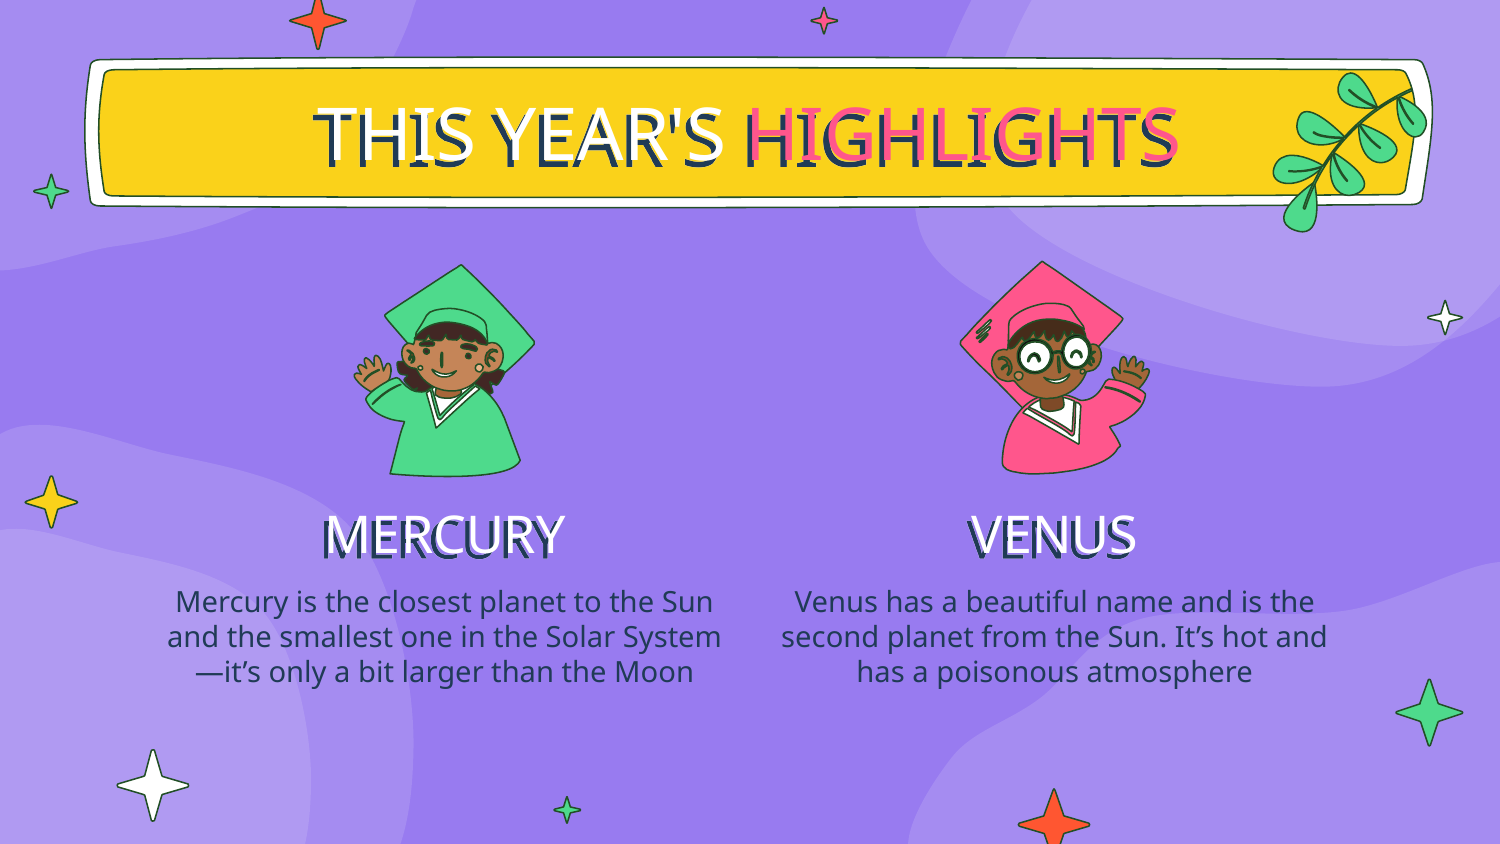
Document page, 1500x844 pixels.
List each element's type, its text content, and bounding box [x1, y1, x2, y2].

title VENUS [760, 510, 1349, 555]
title MERCURY [151, 510, 740, 555]
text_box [1261, 72, 1438, 232]
subtitle Mercury is the closest planet to the Sun and the smallest one in the Solar System—it’s only a bit larger than the Moon [150, 568, 739, 734]
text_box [959, 261, 1150, 475]
subtitle Venus has a beautiful name and is the second planet from the Sun. It’s hot and has a poisonous atmosphere [760, 568, 1349, 734]
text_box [82, 56, 1440, 208]
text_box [353, 266, 538, 478]
